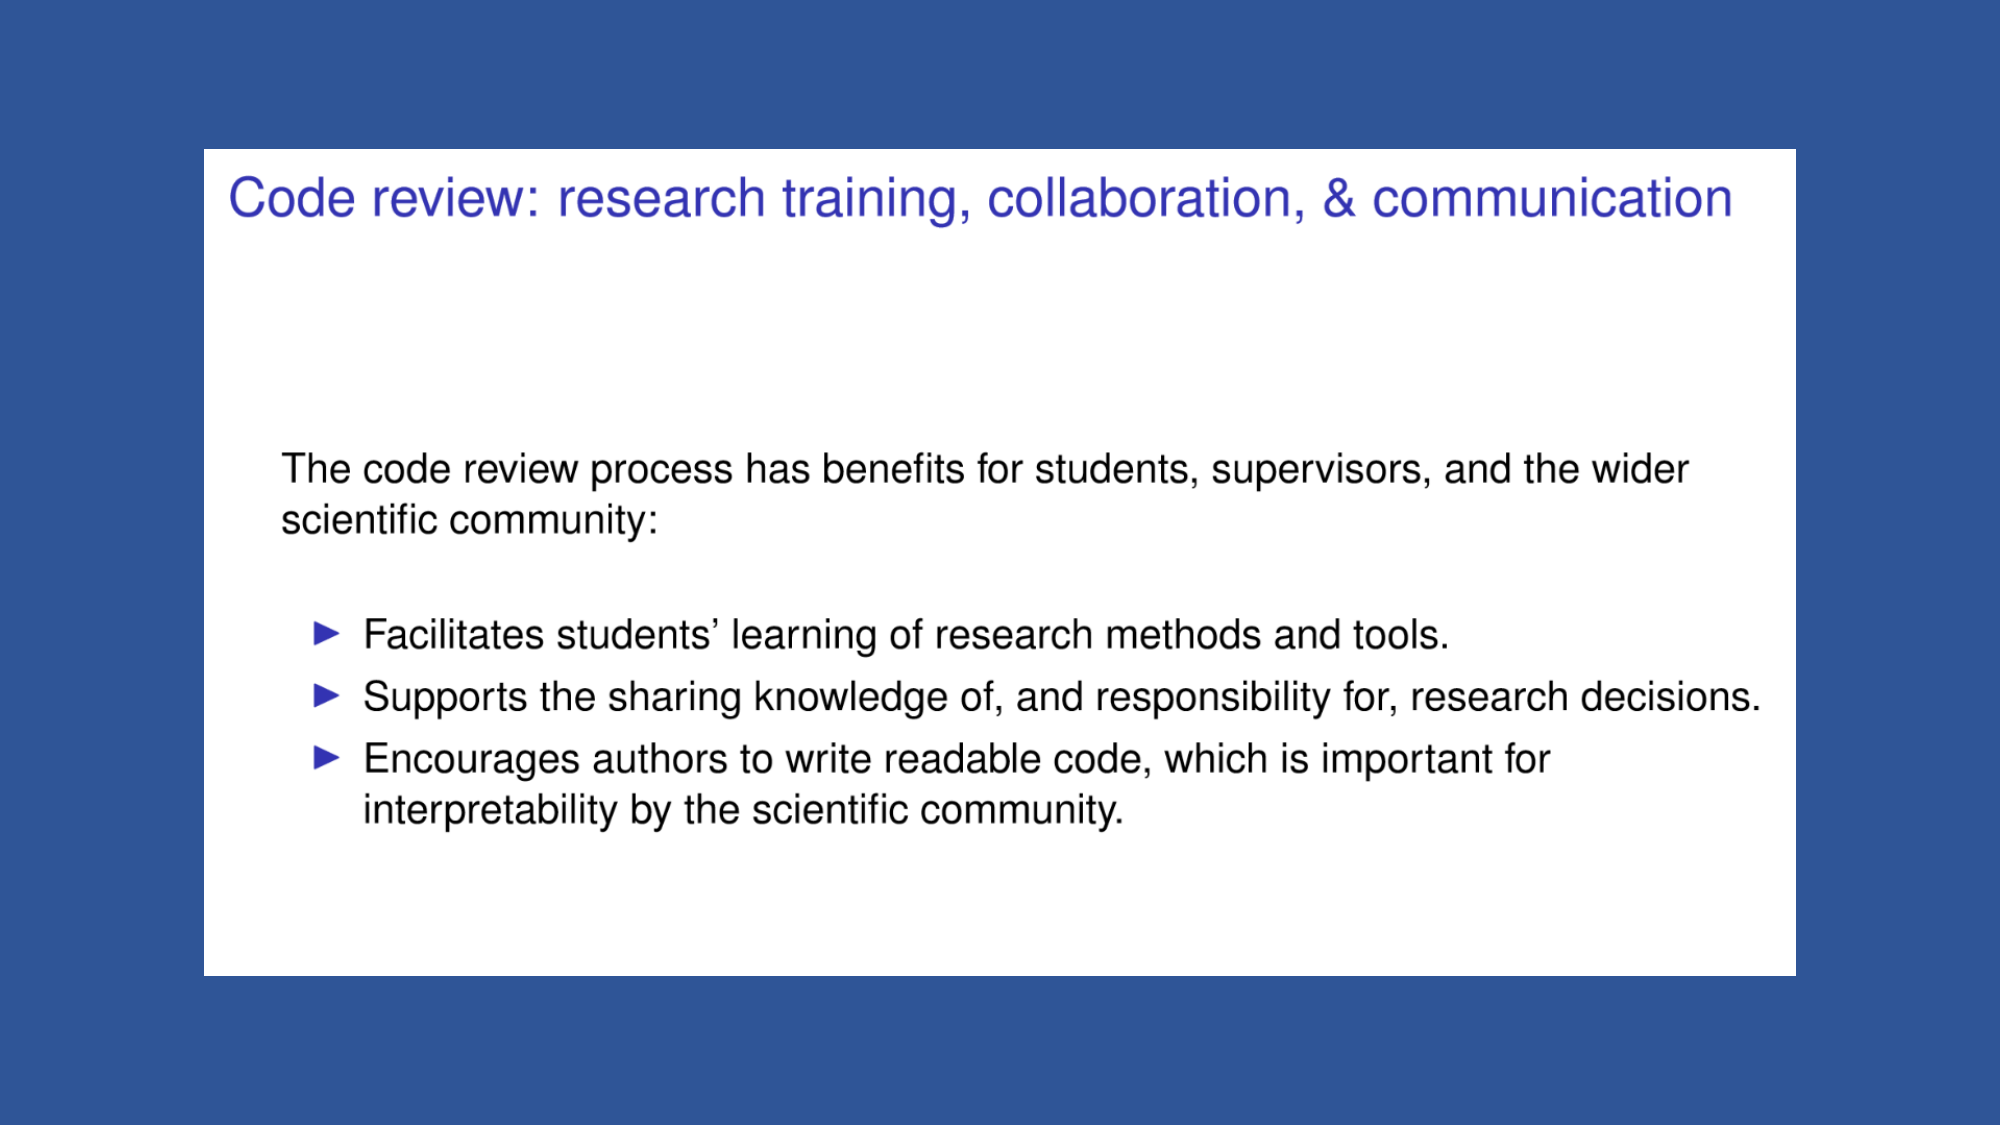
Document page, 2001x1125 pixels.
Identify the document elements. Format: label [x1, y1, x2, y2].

picture [204, 149, 1796, 976]
